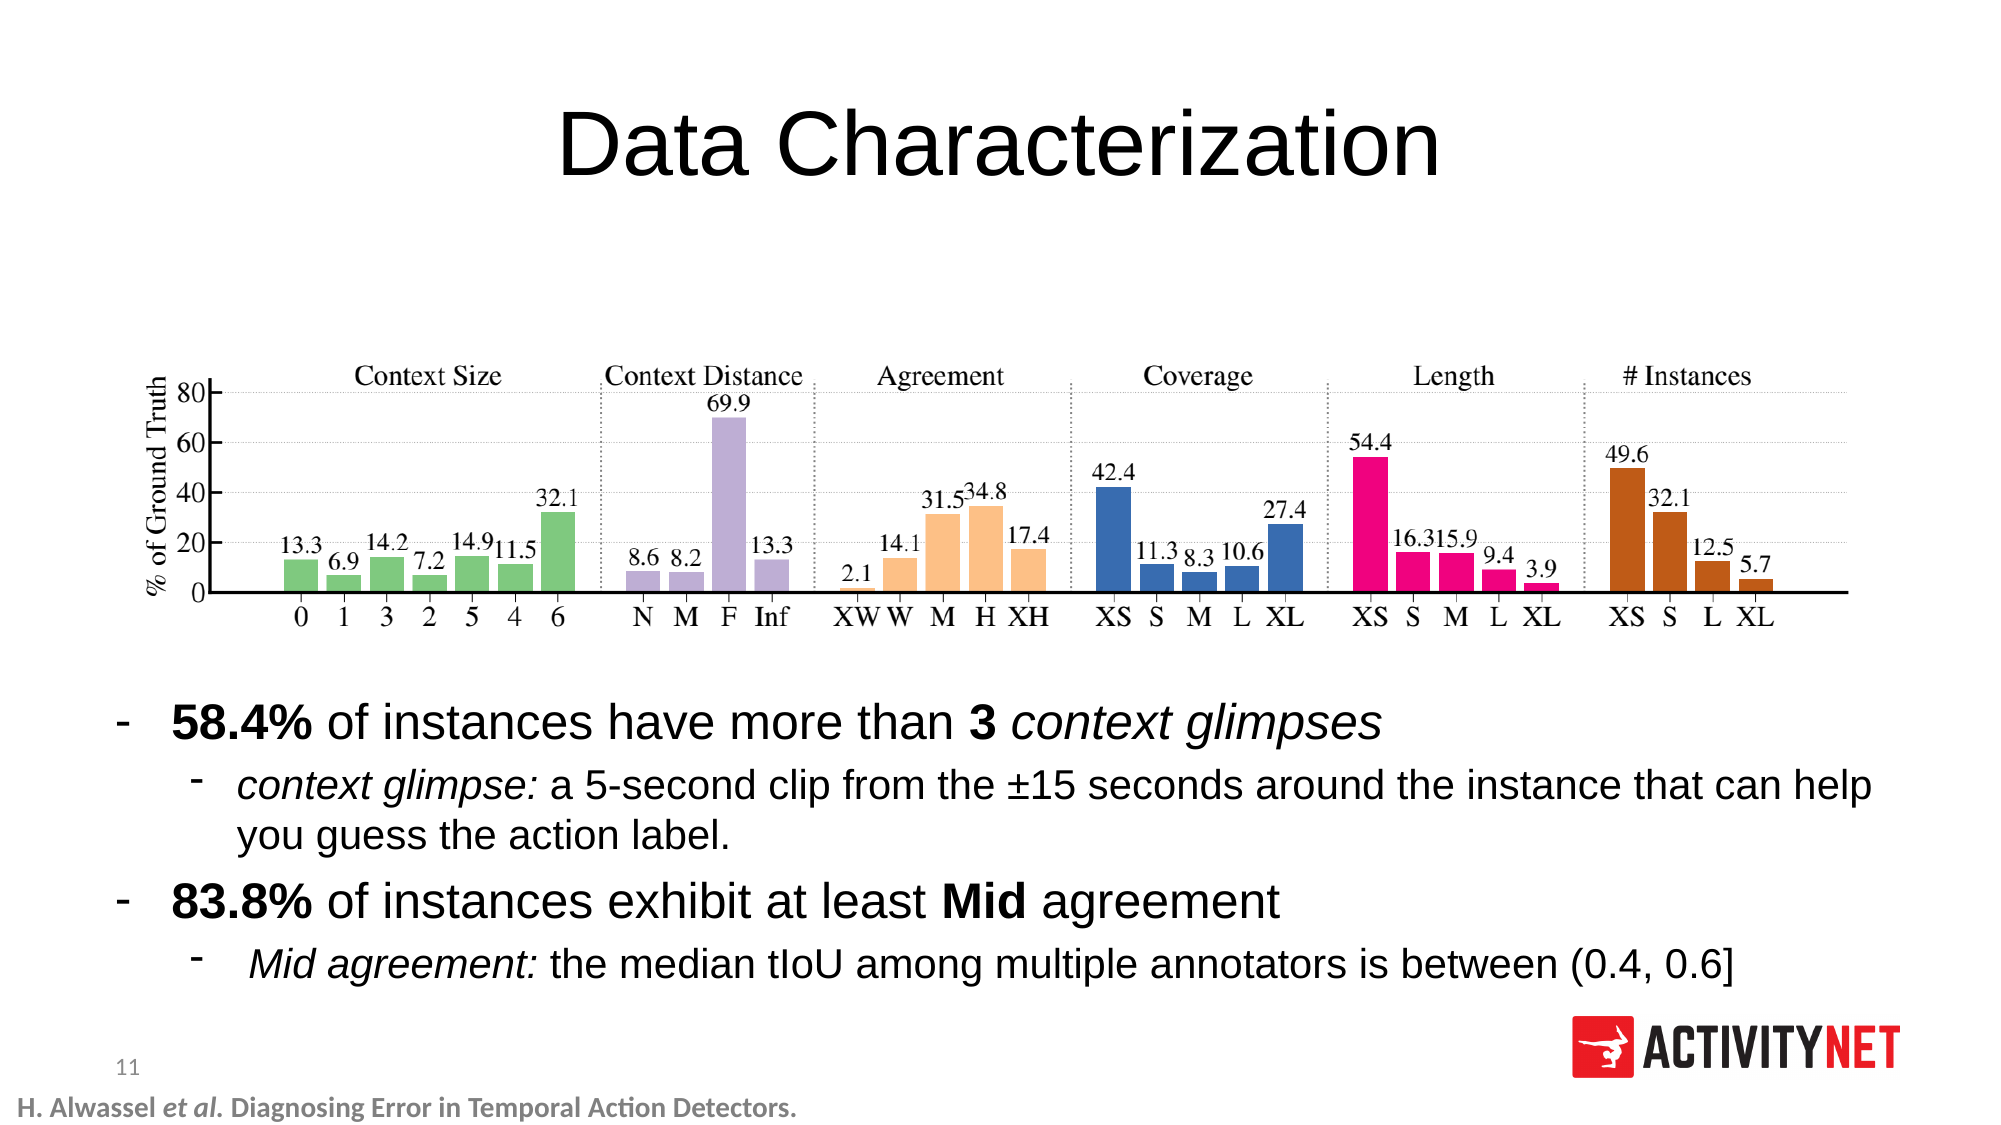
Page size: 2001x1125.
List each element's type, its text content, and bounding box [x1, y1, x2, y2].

title Data Characterization [99, 45, 1900, 233]
slide_number 11 [99, 1035, 567, 1096]
text_box 58.4% of instances have more than 3 context glimpses context glimpse: a 5-second clip from the ±15 seconds around the instance that can help you guess the action label. 83.8% of instances exhibit at least Mid agreement Mid agreement: the median tIoU among multiple annotators is between (0.4, 0.6] [99, 262, 1900, 1005]
picture [136, 356, 1864, 639]
